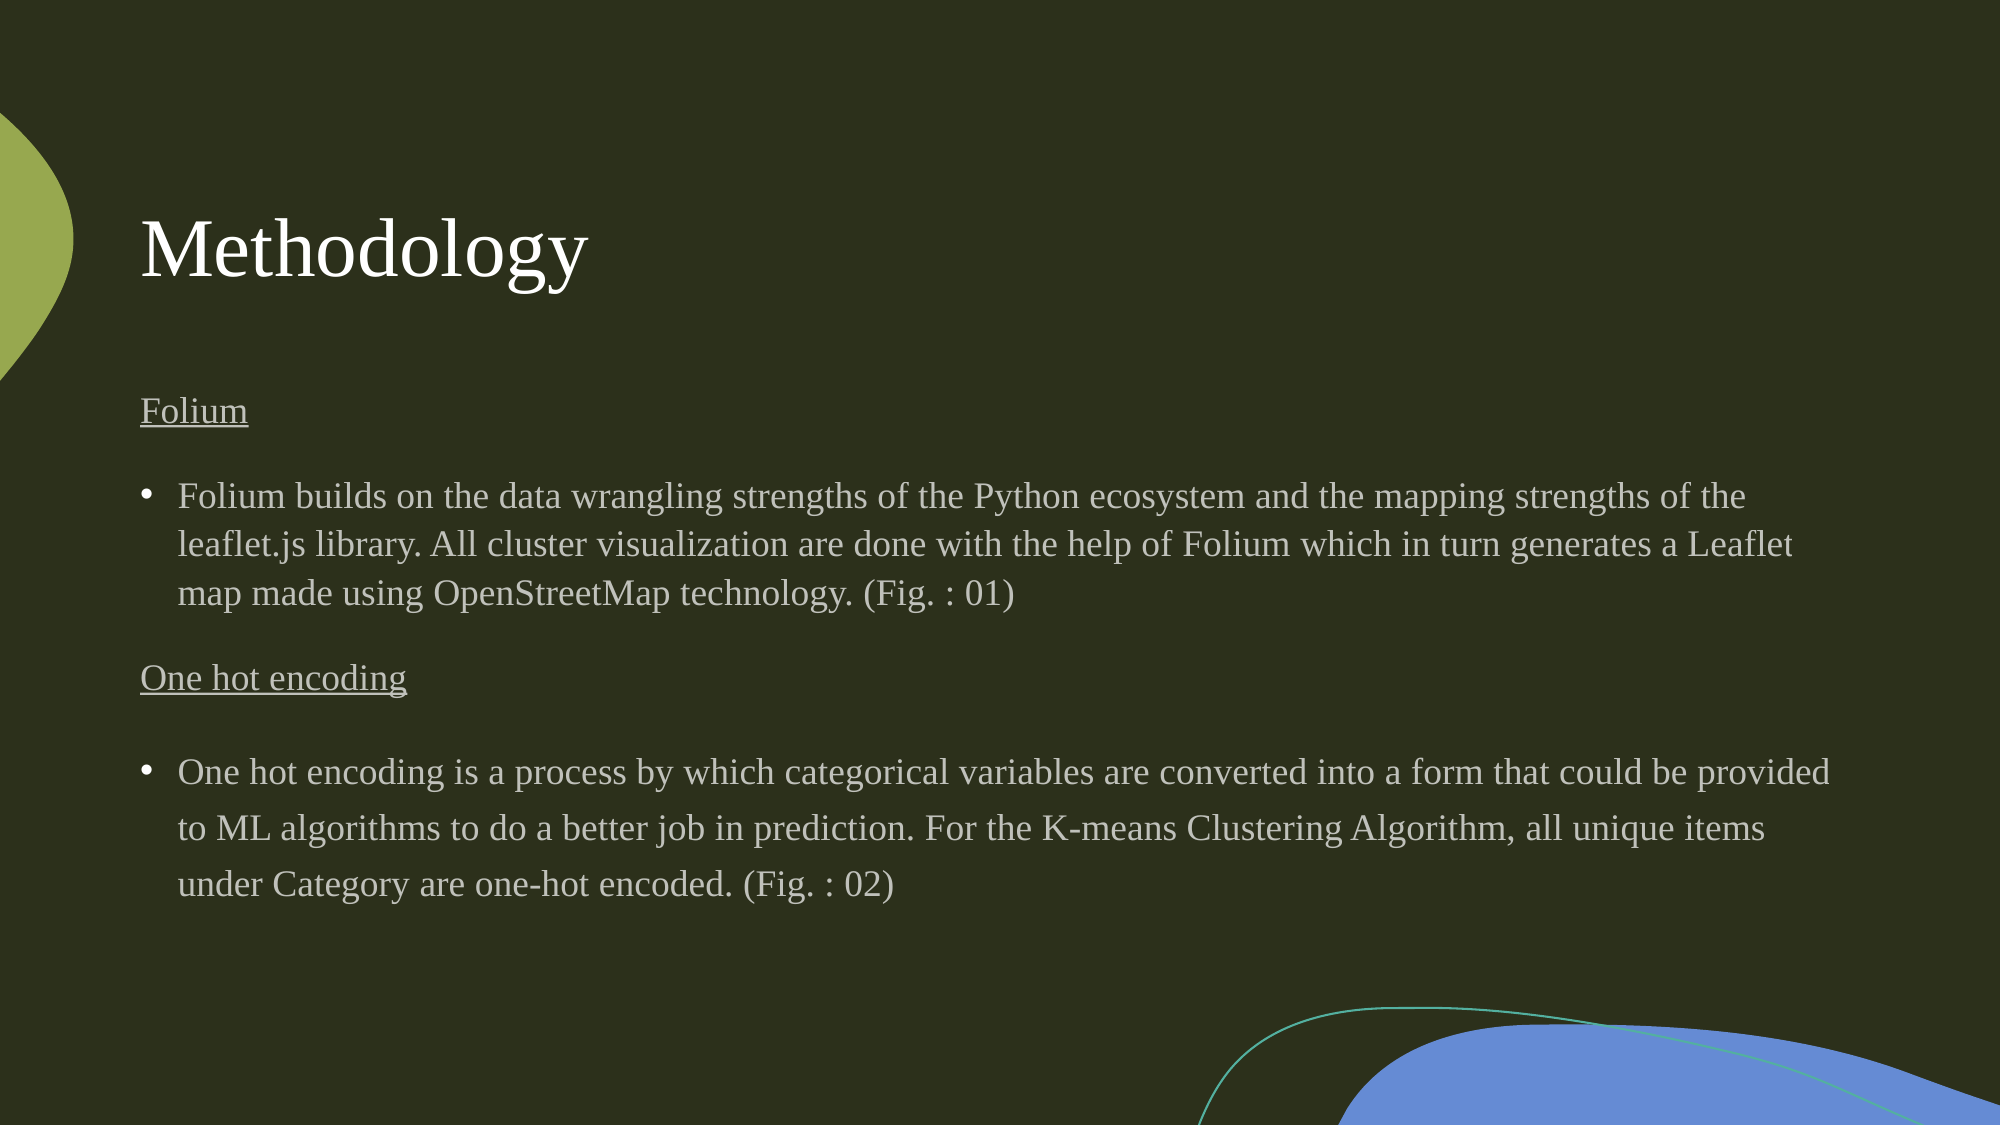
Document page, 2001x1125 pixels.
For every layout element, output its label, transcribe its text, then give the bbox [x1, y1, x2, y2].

list Folium Folium builds on the data wrangling strengths of the Python ecosystem and the mapping strengths of the leaflet.js library. All cluster visualization are done with the help of Folium which in turn generates a Leaflet map made using OpenStreetMap technology. (Fig. : 01) One hot encoding One hot encoding is a process by which categorical variables are converted into a form that could be provided to ML algorithms to do a better job in prediction. For the K-means Clustering Algorithm, all unique items under Category are one-hot encoded. (Fig. : 02) [125, 375, 1875, 1002]
title Methodology [125, 125, 1875, 375]
